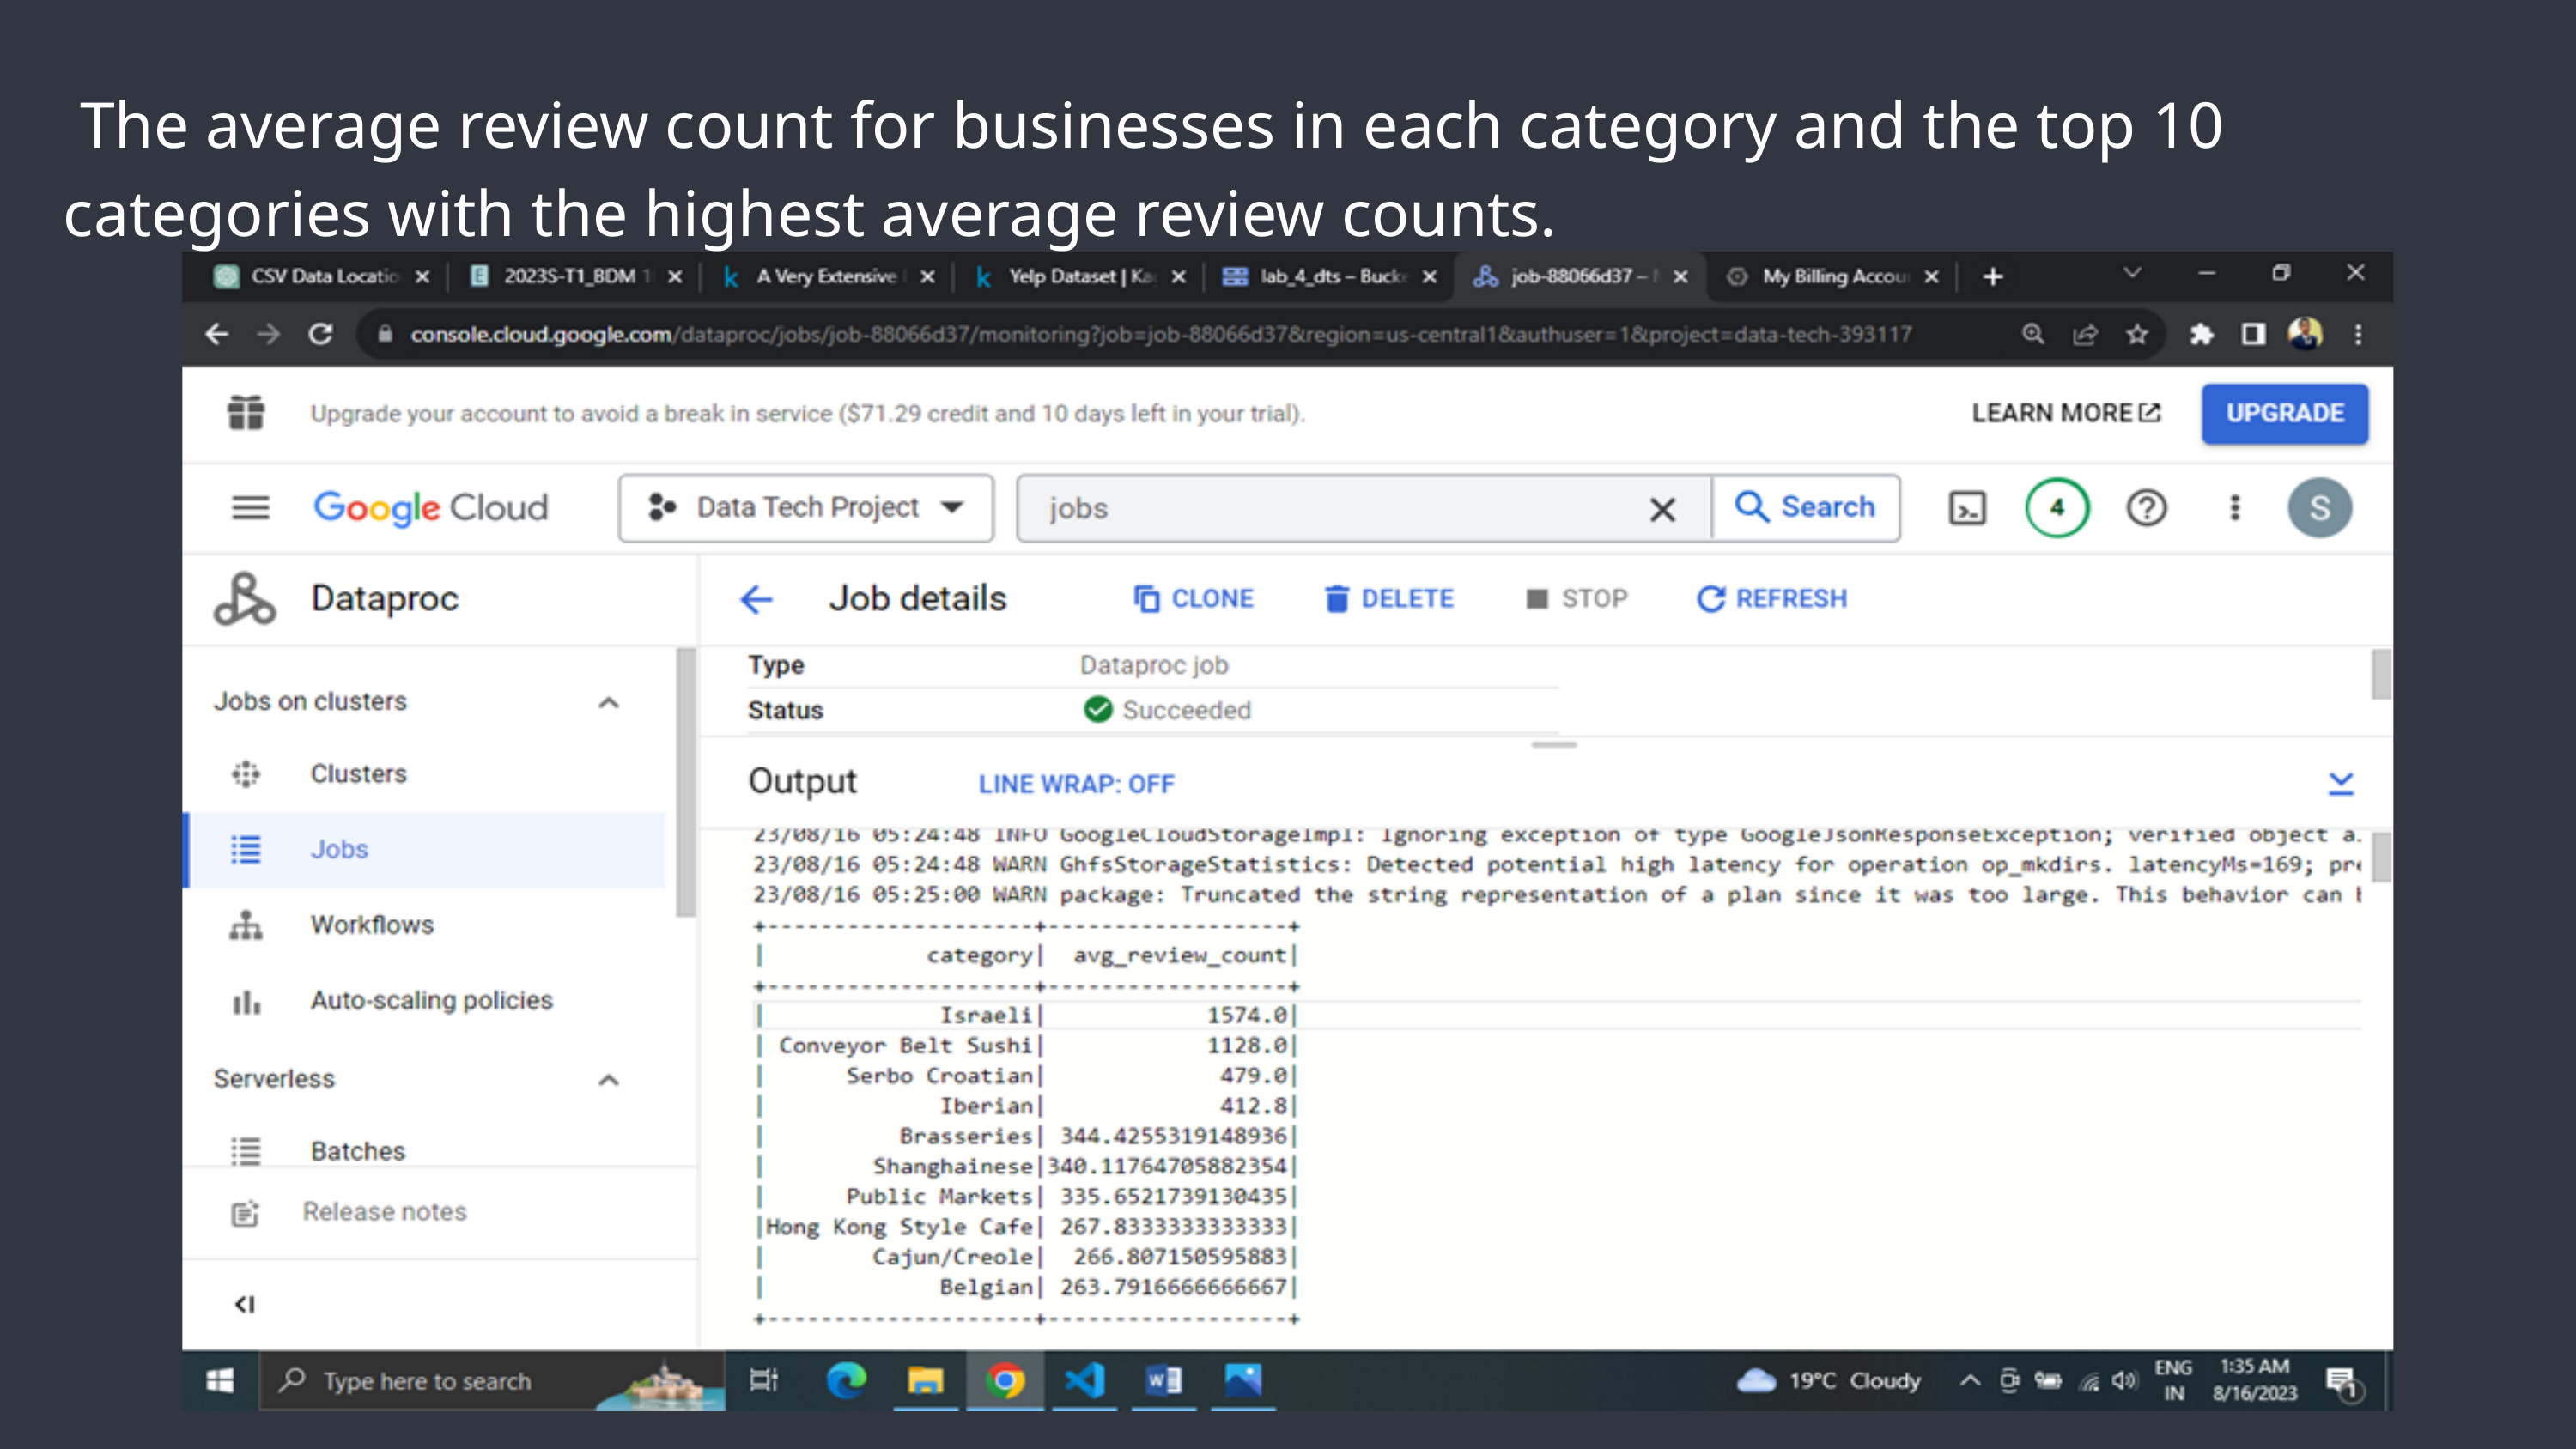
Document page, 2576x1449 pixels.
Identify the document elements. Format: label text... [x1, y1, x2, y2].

text_box [182, 345, 2394, 1411]
text_box The average review count for businesses in each category and the top 10 categories with the highest average review counts. [64, 72, 2512, 345]
